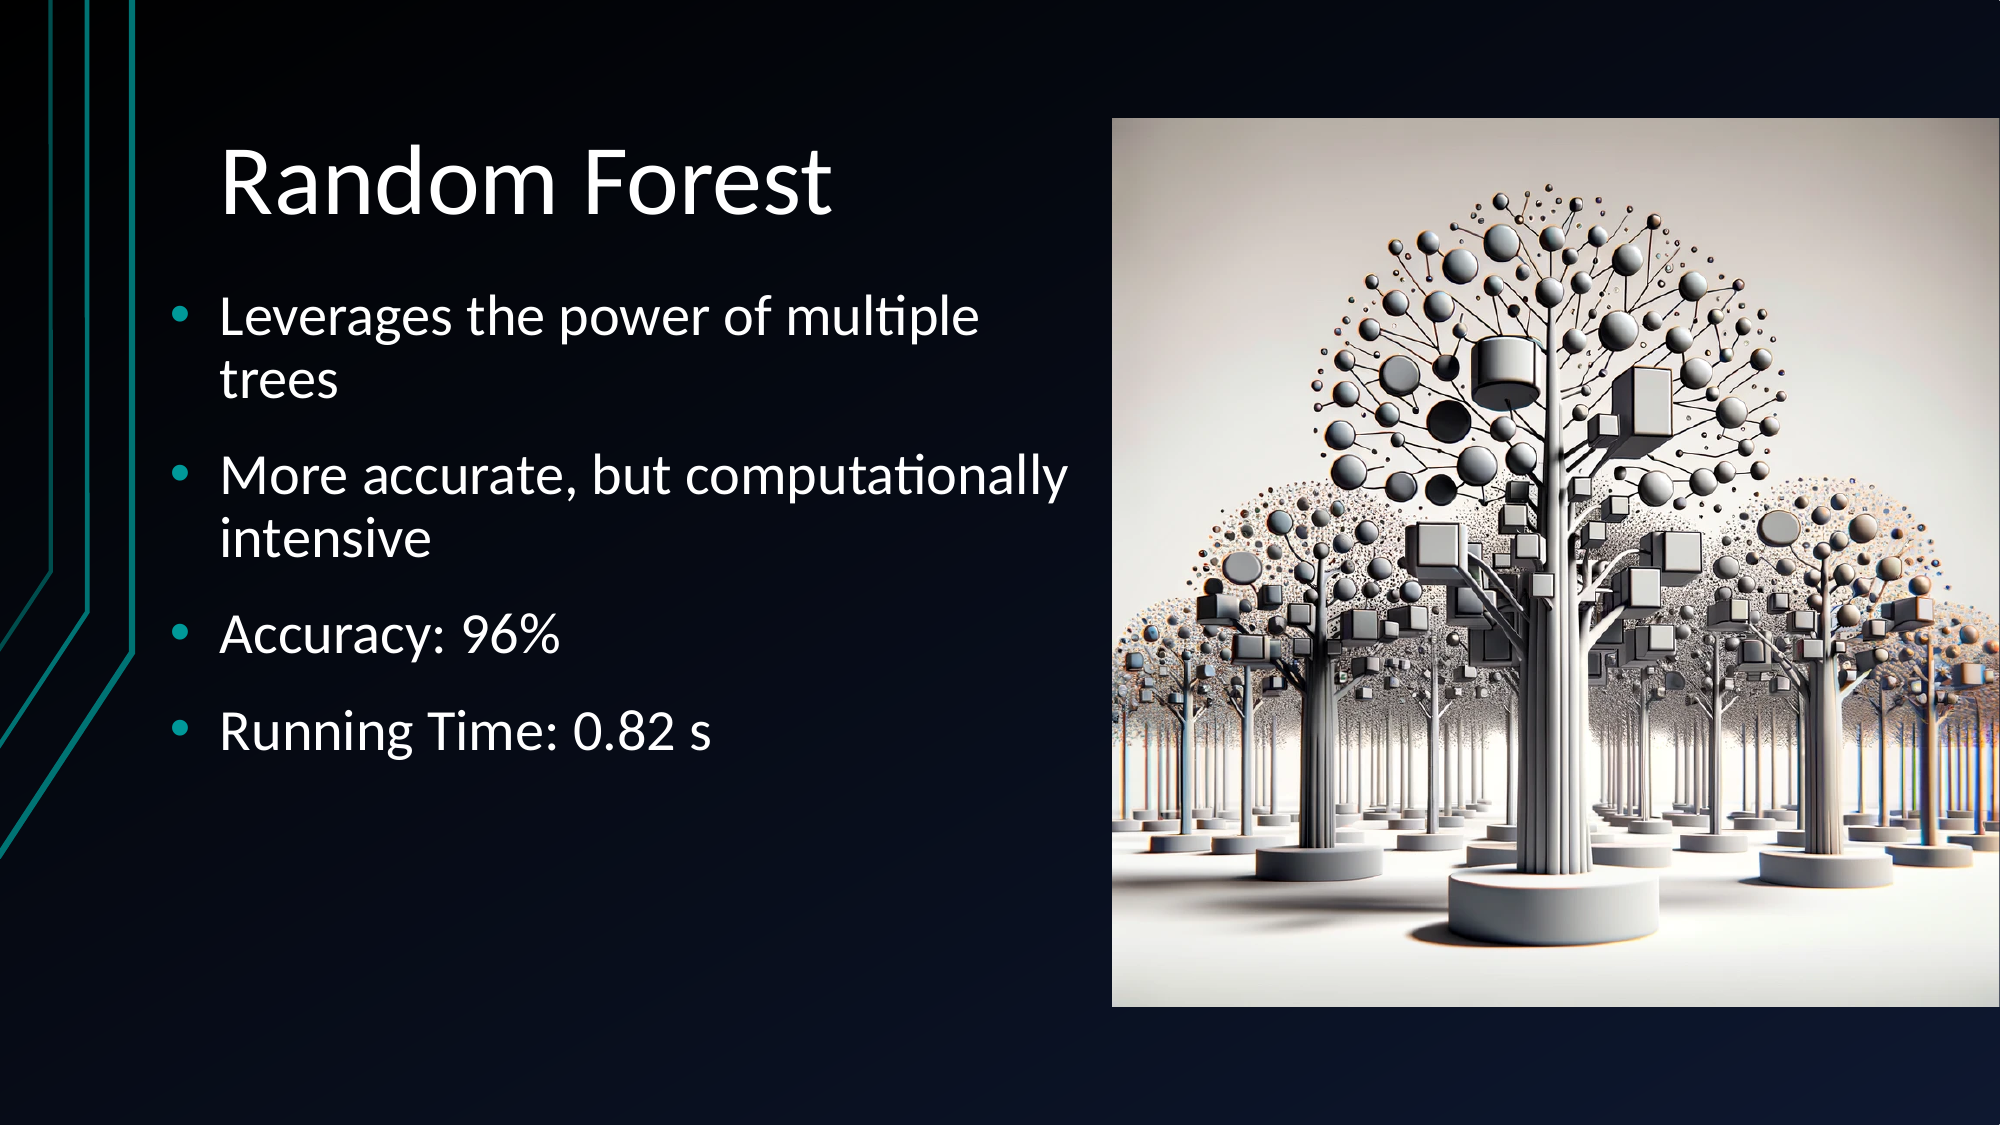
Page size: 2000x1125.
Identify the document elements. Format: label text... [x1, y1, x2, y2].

list Leverages the power of multiple trees More accurate, but computationally intensive Accuracy: 96% Running Time: 0.82 s [149, 275, 1125, 1025]
picture [1111, 118, 2000, 1007]
title Random Forest [199, 45, 1900, 246]
